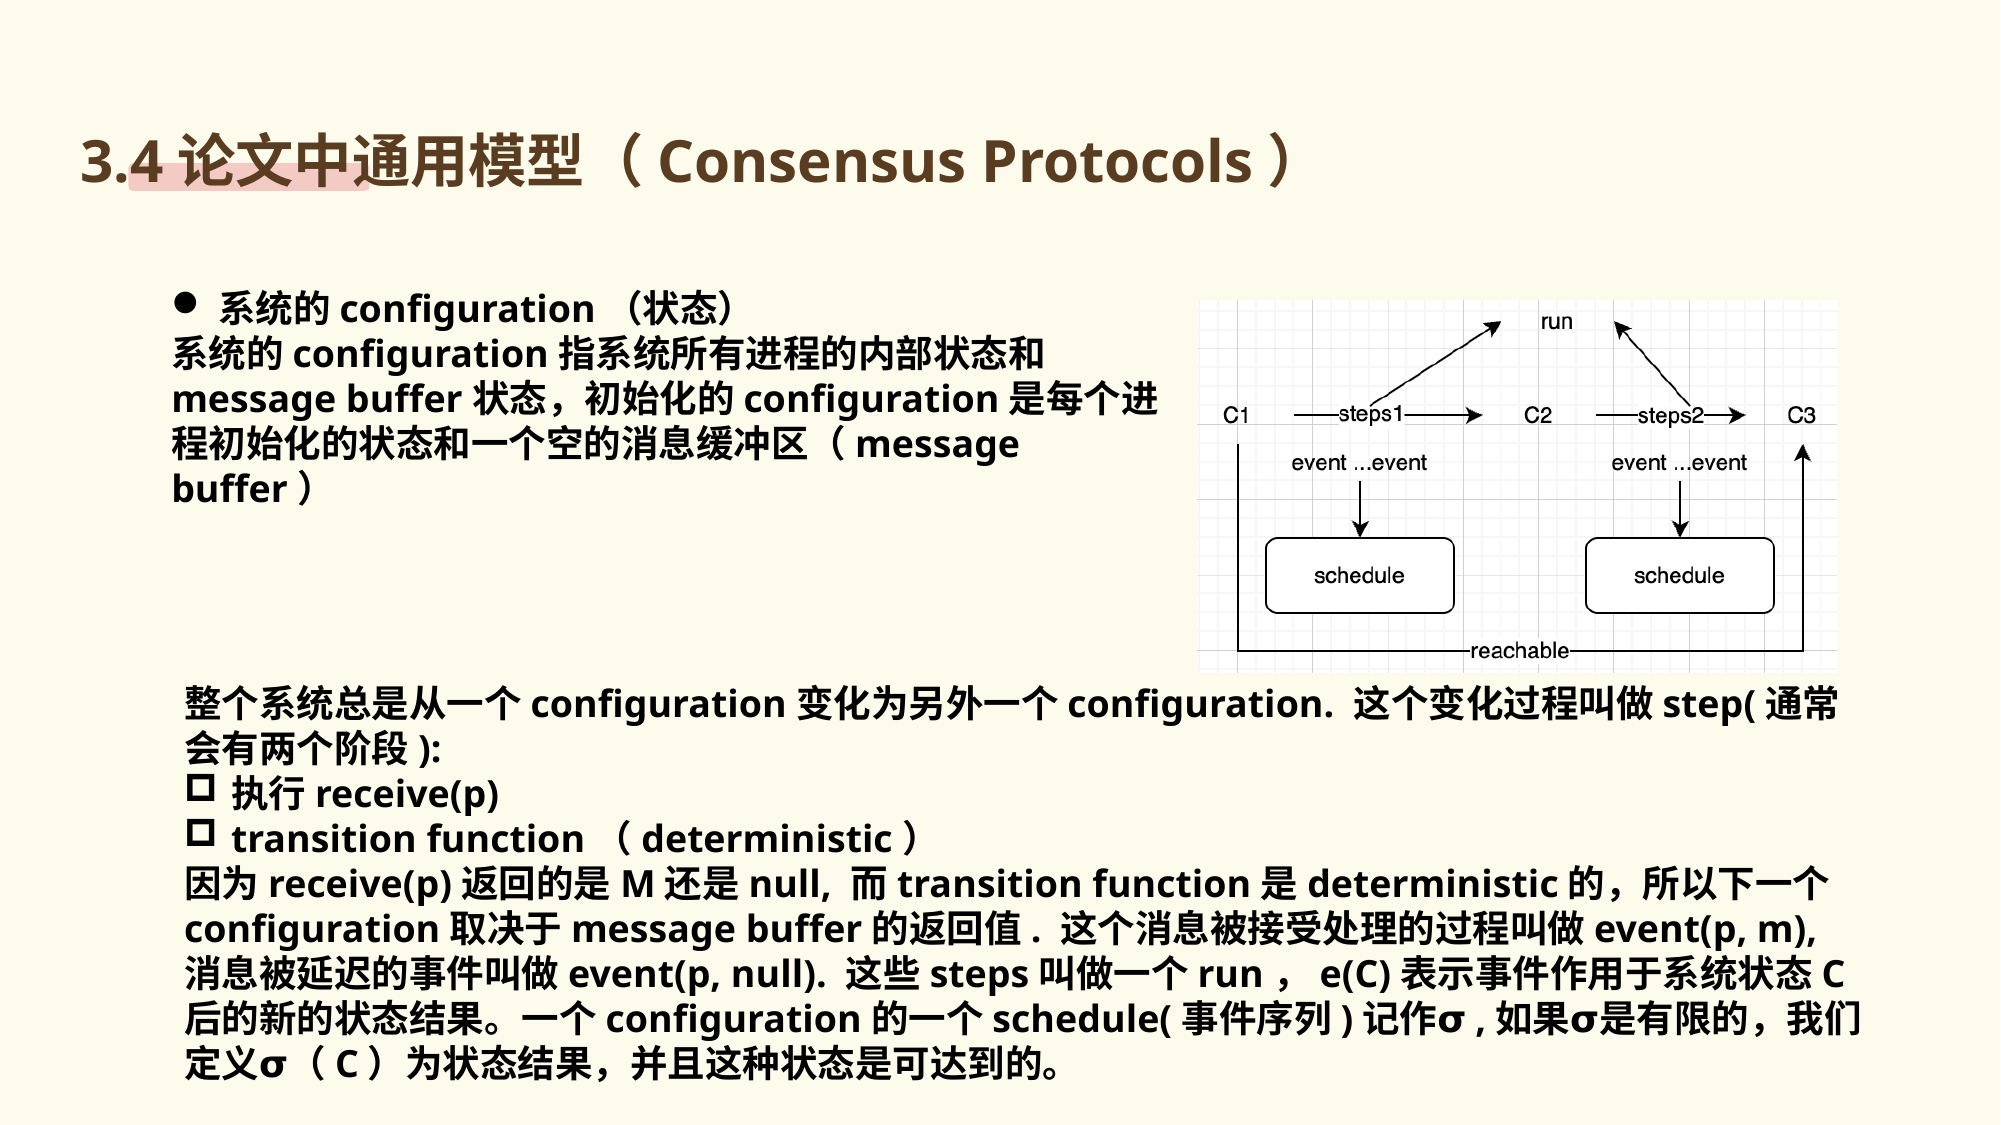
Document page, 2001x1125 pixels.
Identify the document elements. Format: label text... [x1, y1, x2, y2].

text_box 系统的configuration（状态） 系统的configuration指系统所有进程的内部状态和message buffer状态，初始化的configuration是每个进程初始化的状态和一个空的消息缓冲区（message buffer） [156, 277, 1208, 563]
picture [1197, 300, 1837, 673]
text_box 整个系统总是从一个configuration变化为另外一个configuration. 这个变化过程叫做step(通常会有两个阶段): 执行receive(p) transition function（deterministic） 因为receive(p)返回的是M还是null, 而transition function是deterministic的，所以下一个configuration取决于message buffer的返回值. 这个消息被接受处理的过程叫做event(p, m), 消息被延迟的事件叫做event(p, null). 这些steps叫做一个run，e(C)表示事件作用于系统状态C后的新的状态结果。一个configuration的一个schedule(事件序列)记作𝞂,如果𝞂是有限的，我们定义𝞂（C）为状态结果，并且这种状态是可达到的。 [169, 672, 1886, 1125]
text_box 3.4论文中通用模型（Consensus Protocols） [65, 116, 1341, 202]
